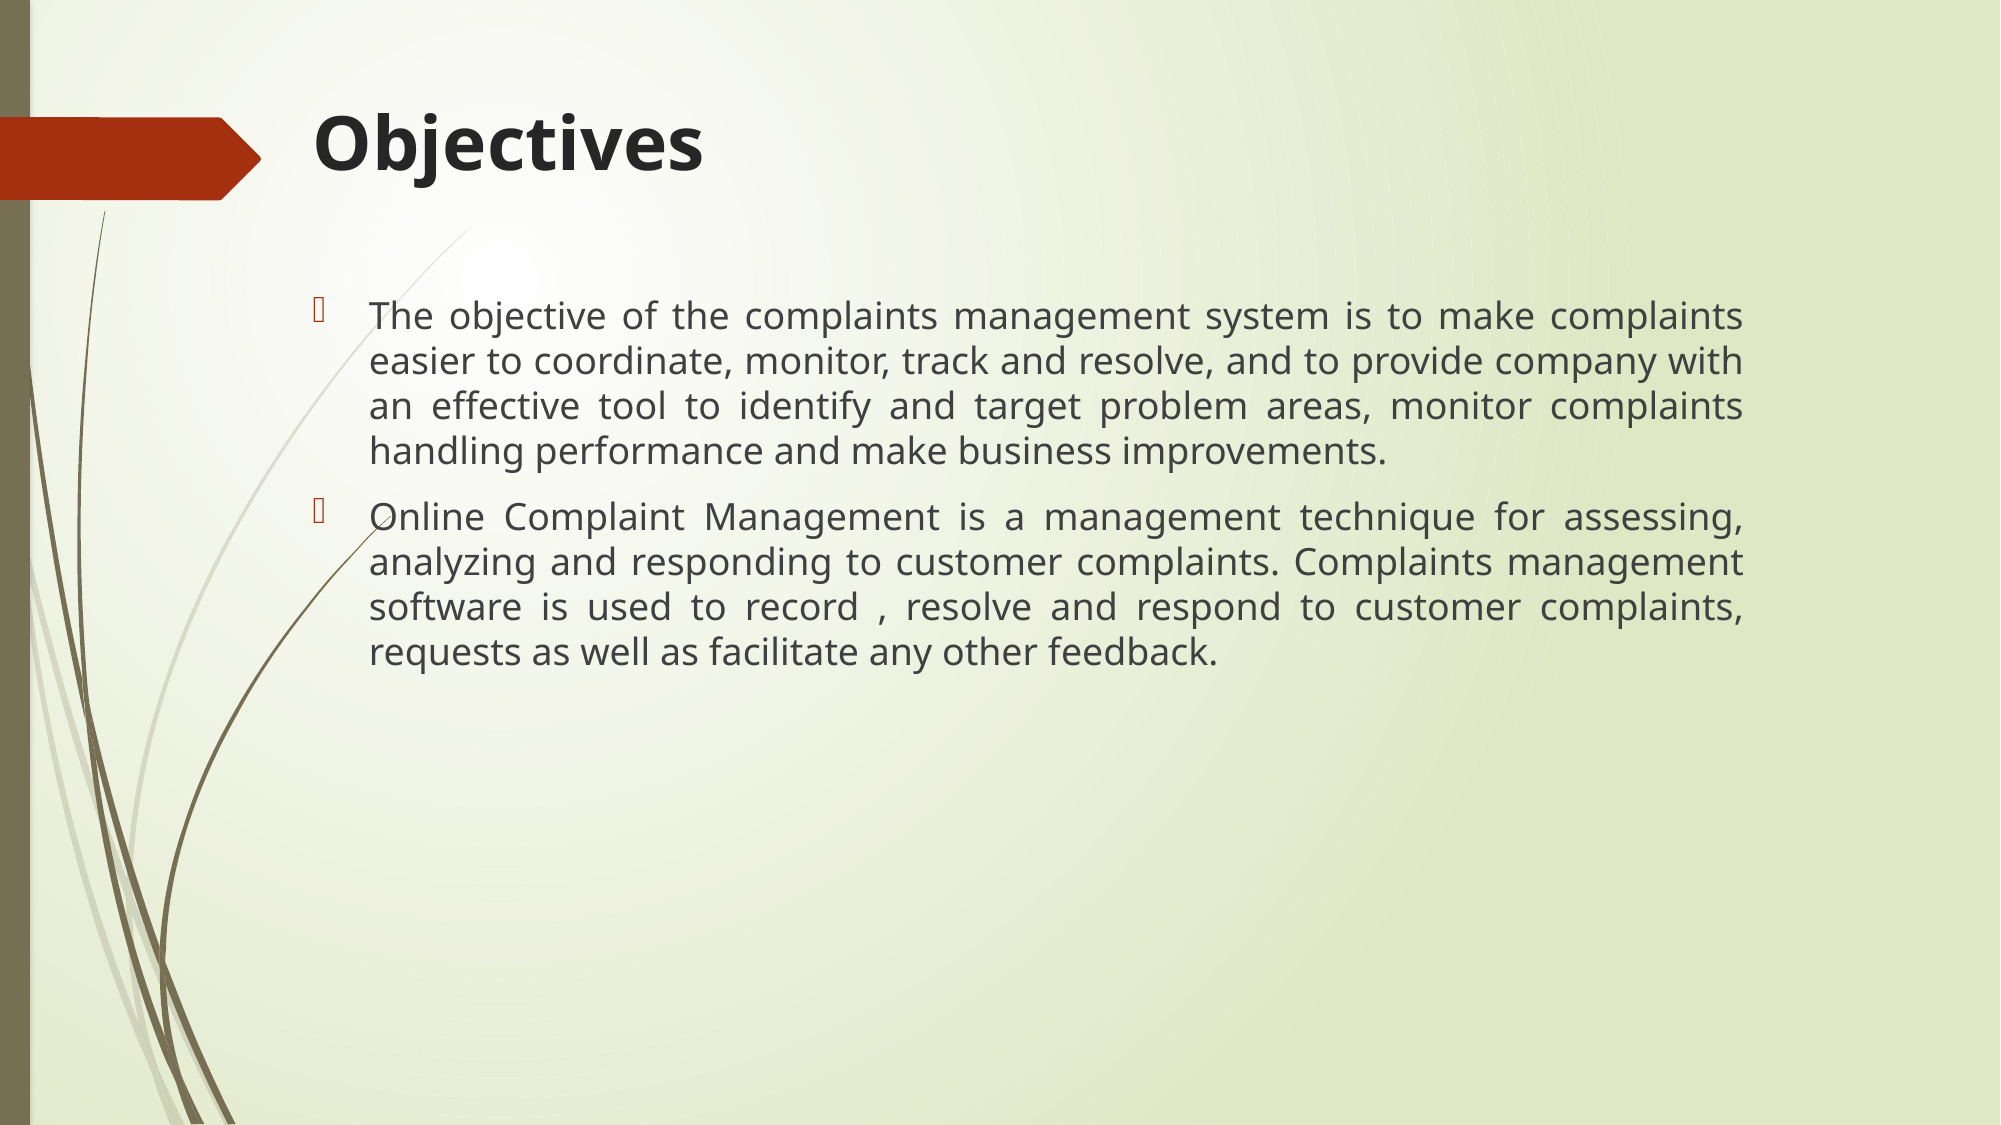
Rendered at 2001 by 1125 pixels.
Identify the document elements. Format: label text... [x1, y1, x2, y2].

title Objectives [297, 88, 1760, 284]
list The objective of the complaints management system is to make complaints easier to coordinate, monitor, track and resolve, and to provide company with an effective tool to identify and target problem areas, monitor complaints handling performance and make business improvements. Online Complaint Management is a management technique for assessing, analyzing and responding to customer complaints. Complaints management software is used to record , resolve and respond to customer complaints, requests as well as facilitate any other feedback. [297, 284, 1761, 904]
